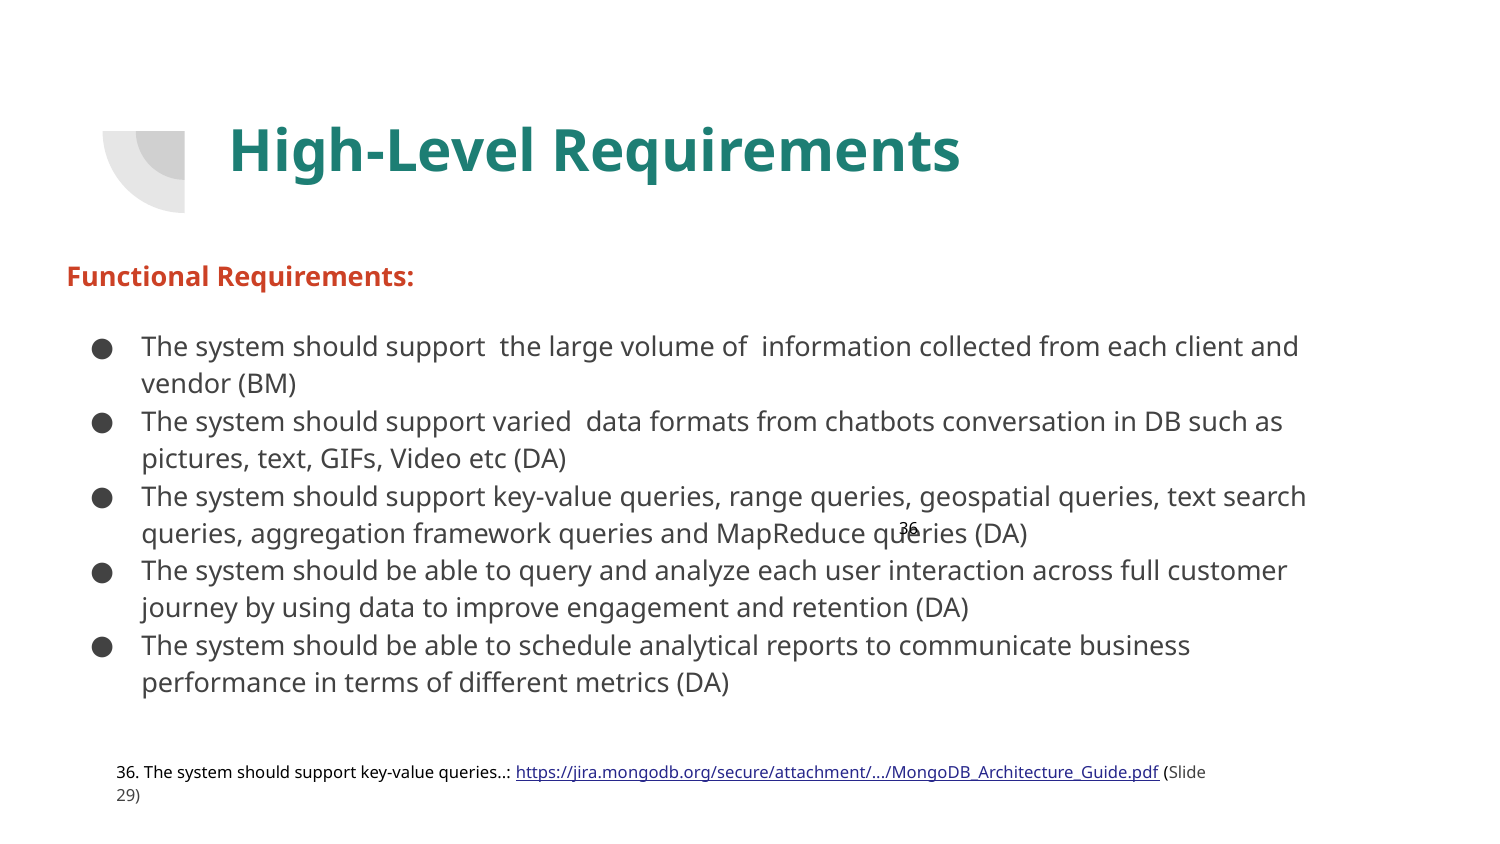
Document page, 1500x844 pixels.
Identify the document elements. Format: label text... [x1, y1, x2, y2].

title High-Level Requirements [213, 98, 1368, 239]
text_box 36 [884, 502, 936, 553]
text_box 36. The system should support key-value queries..: https://jira.mongodb.org/secure/attachment/.../MongoDB_Architecture_Guide.pdf (Slide 29) [101, 746, 1236, 822]
list Functional Requirements: The system should support the large volume of information collected from each client and vendor (BM) The system should support varied data formats from chatbots conversation in DB such as pictures, text, GIFs, Video etc (DA) The system should support key-value queries, range queries, geospatial queries, text search queries, aggregation framework queries and MapReduce queries (DA) The system should be able to query and analyze each user interaction across full customer journey by using data to improve engagement and retention (DA) The system should be able to schedule analytical reports to communicate business performance in terms of different metrics (DA) [51, 239, 1378, 790]
